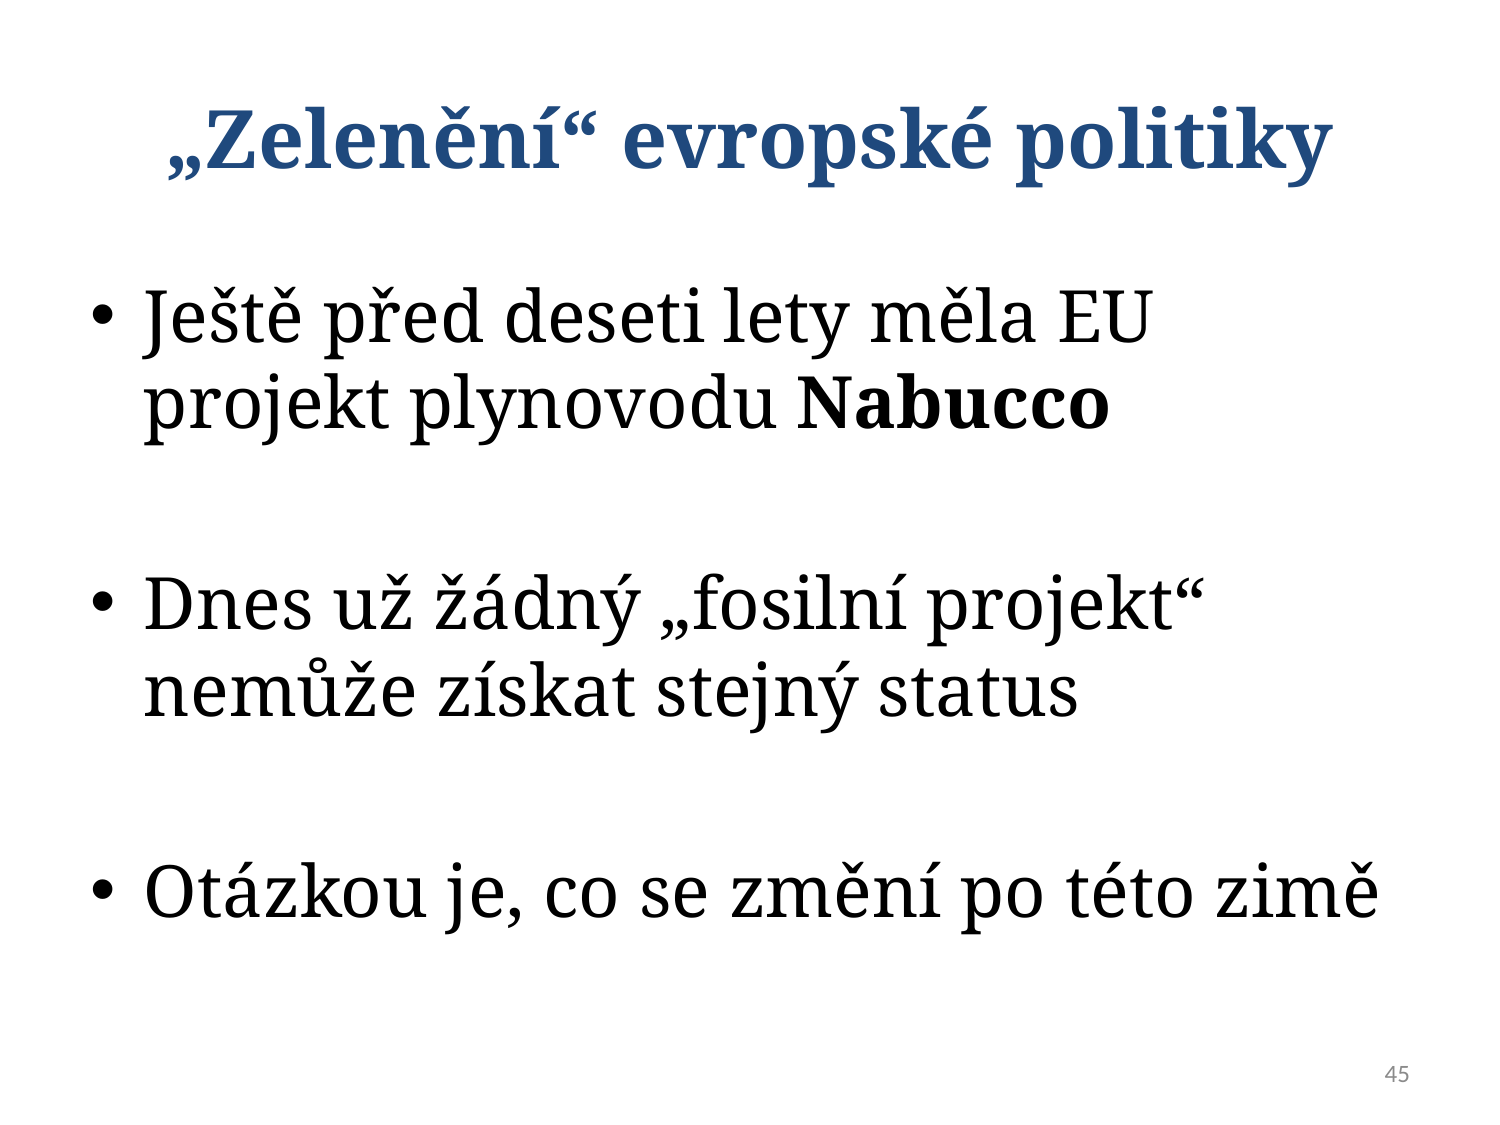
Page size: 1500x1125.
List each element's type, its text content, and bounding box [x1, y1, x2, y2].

title „Zelenění“ evropské politiky [75, 42, 1425, 231]
slide_number 45 [1074, 1042, 1425, 1103]
list Ještě před deseti lety měla EU projekt plynovodu Nabucco Dnes už žádný „fosilní projekt“ nemůže získat stejný status Otázkou je, co se změní po této zimě [75, 262, 1425, 1005]
